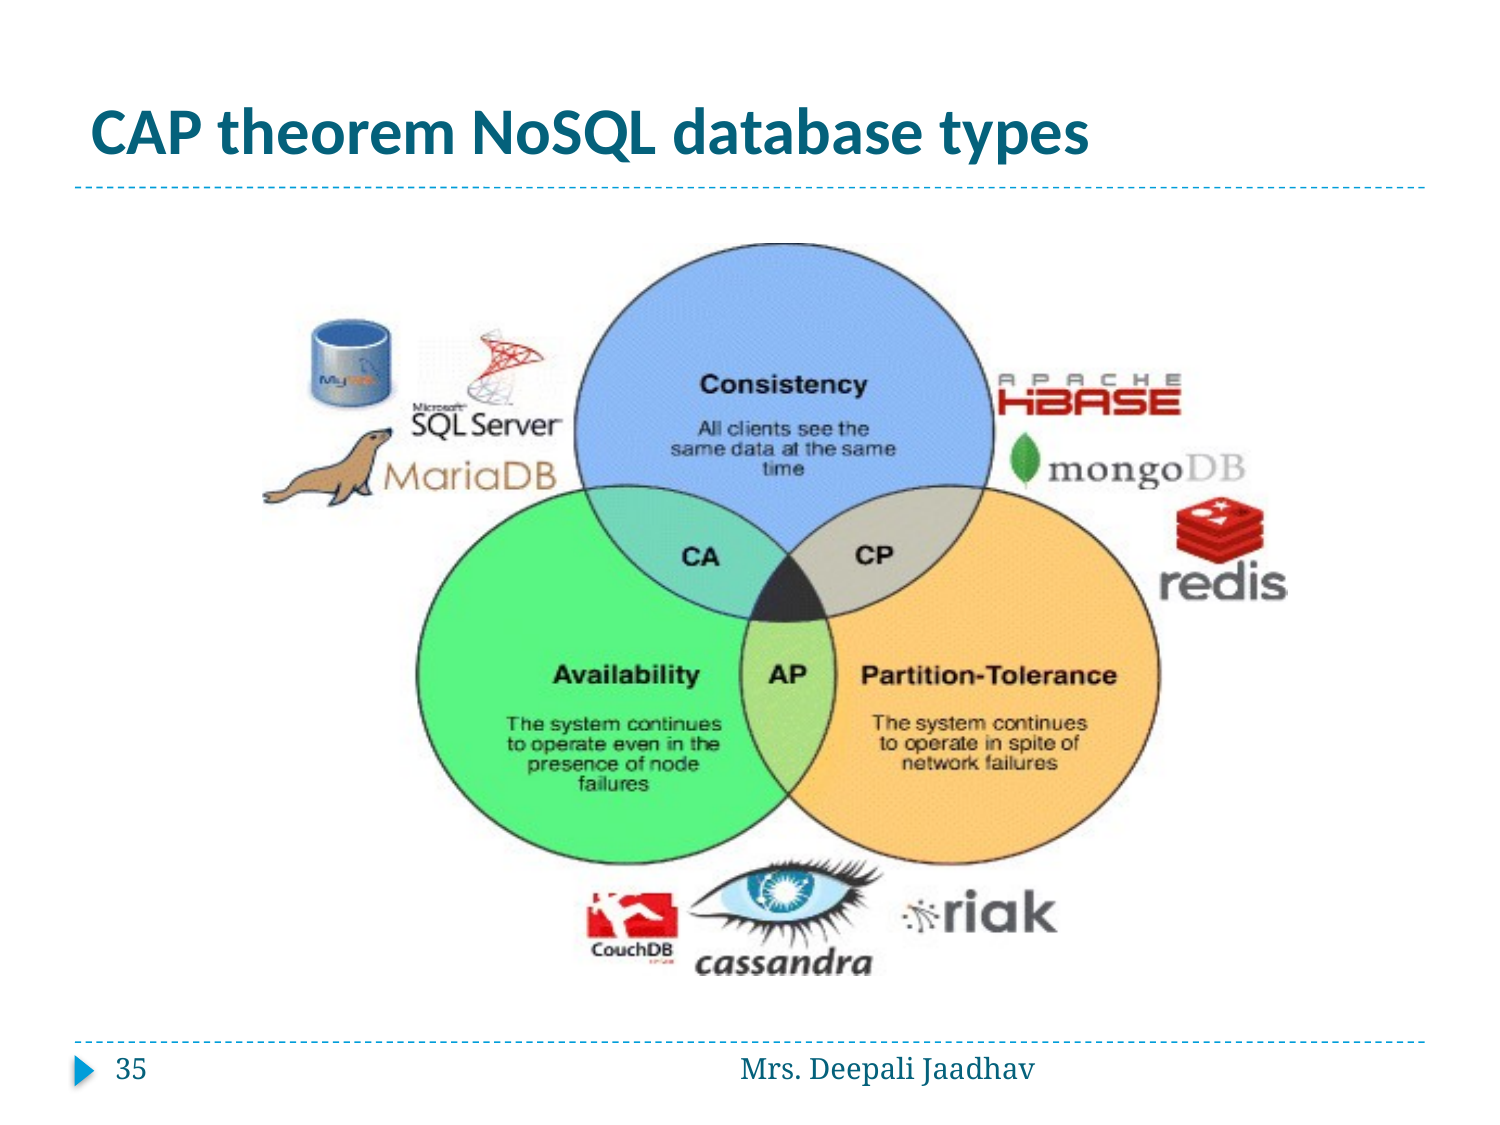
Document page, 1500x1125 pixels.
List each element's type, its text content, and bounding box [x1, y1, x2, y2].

footer Mrs. Deepali Jaadhav [475, 1042, 1051, 1103]
title CAP theorem NoSQL database types [62, 50, 1121, 175]
picture [262, 243, 1288, 977]
slide_number 35 [100, 1042, 426, 1103]
